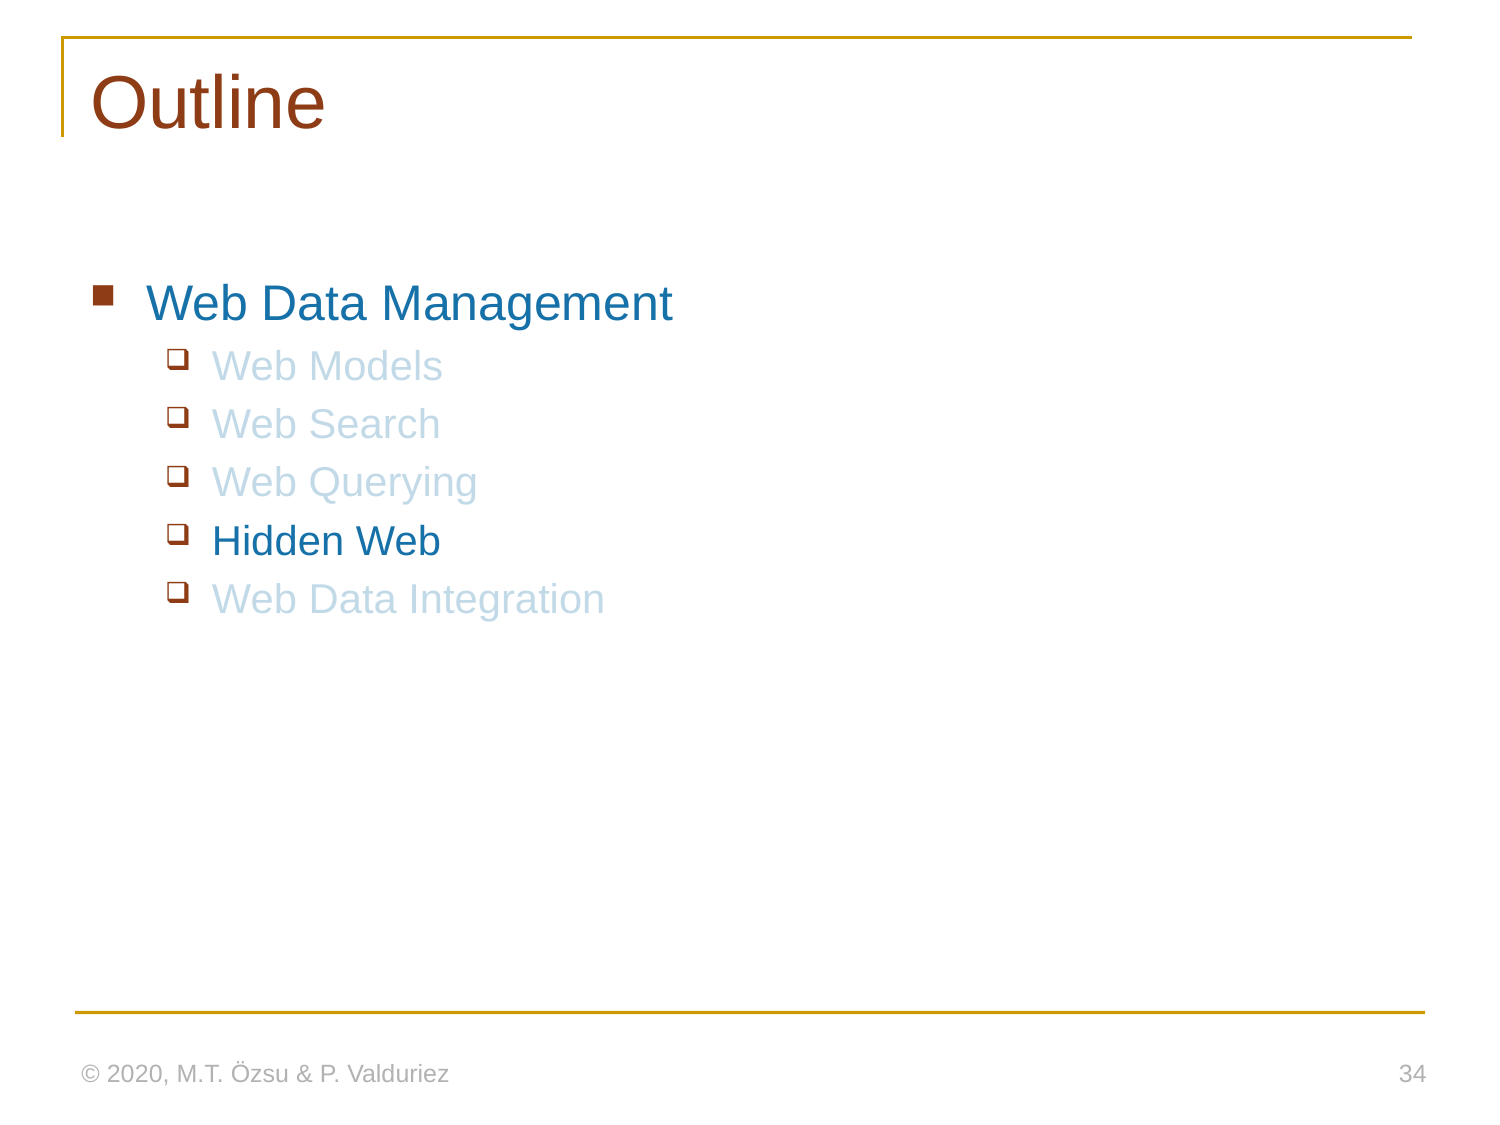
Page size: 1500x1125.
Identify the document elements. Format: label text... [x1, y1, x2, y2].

title Outline [74, 45, 1426, 233]
footer © 2020, M.T. Özsu & P. Valduriez [66, 1042, 573, 1103]
slide_number 34 [1104, 1042, 1442, 1103]
list Web Data Management Web Models Web Search Web Querying Hidden Web Web Data Integration [74, 262, 1426, 1006]
